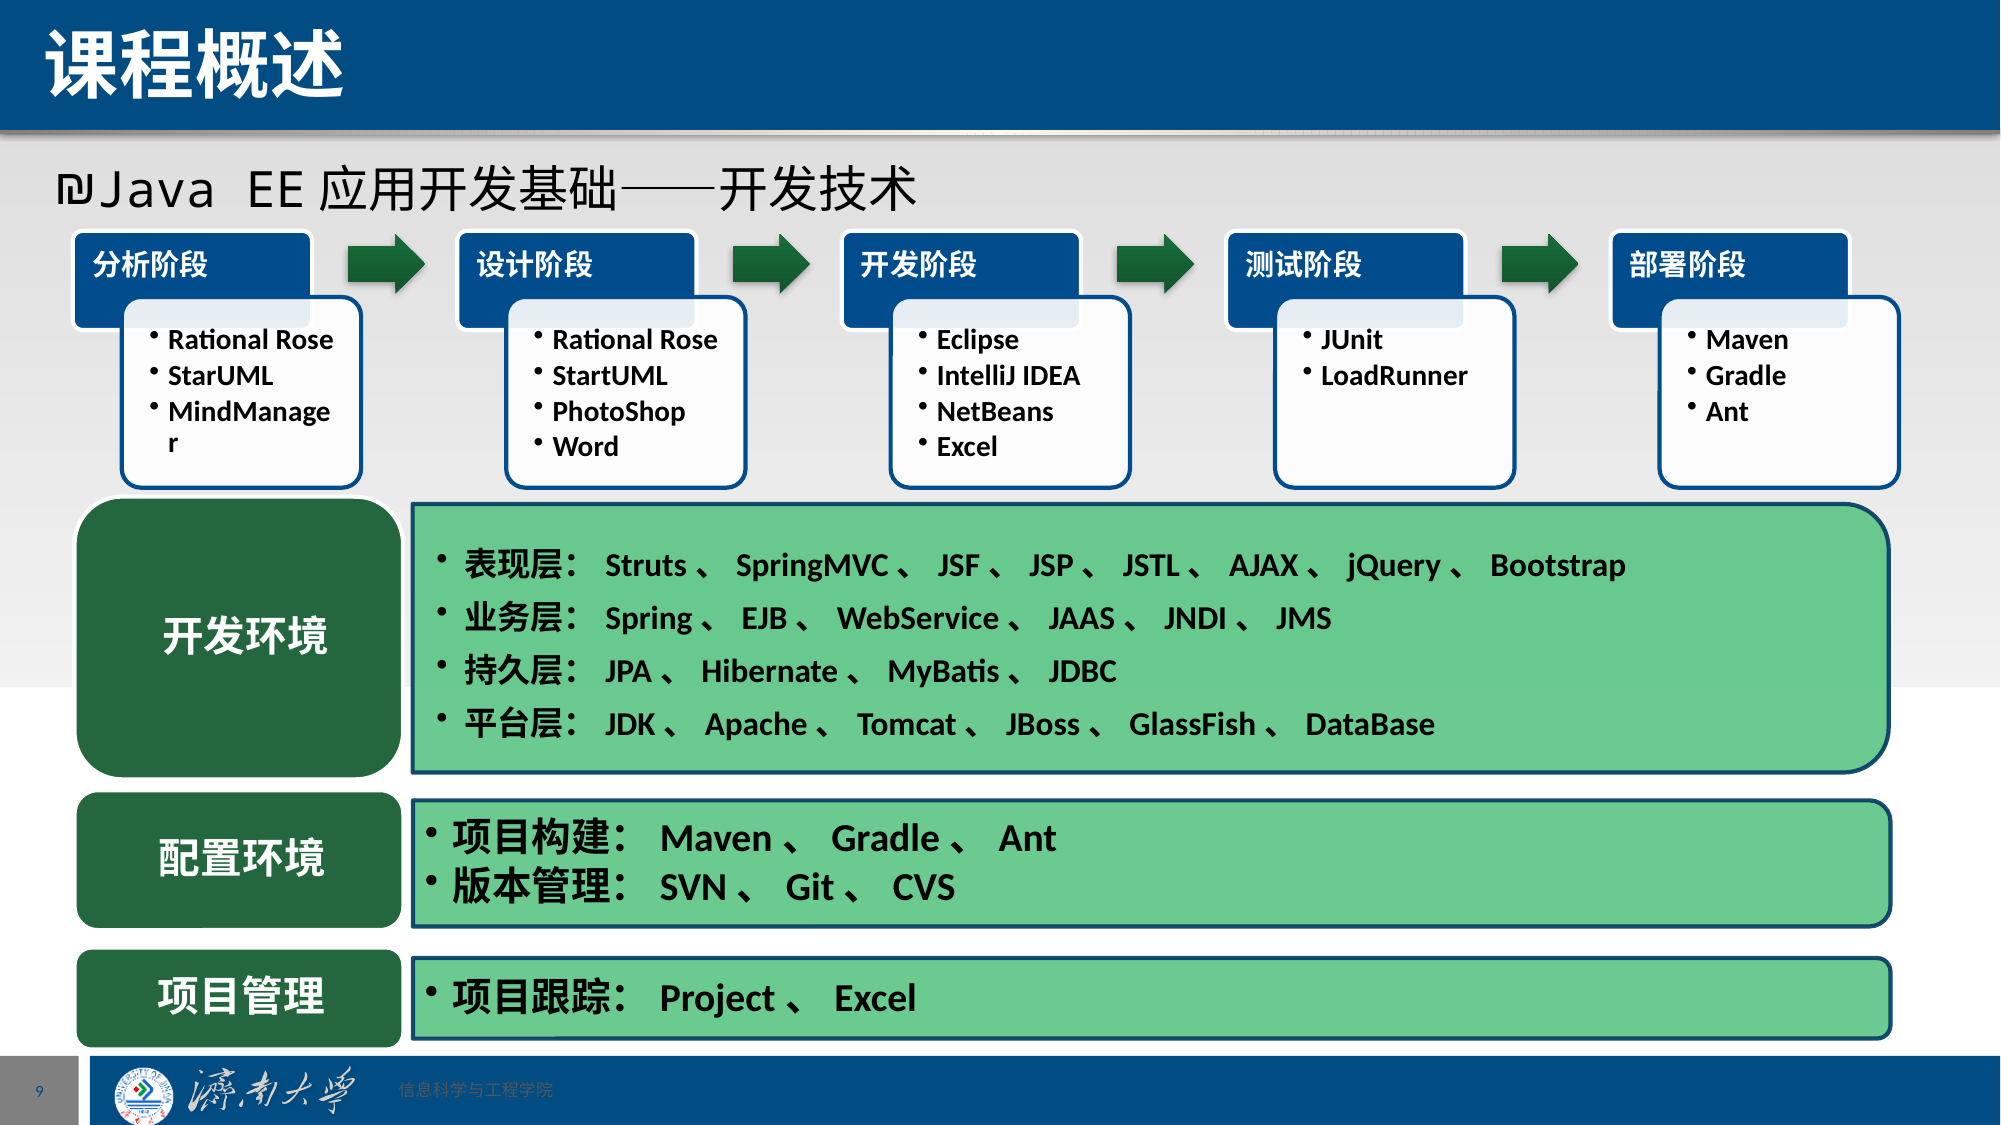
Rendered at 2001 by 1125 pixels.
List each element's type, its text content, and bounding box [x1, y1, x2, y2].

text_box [71, 228, 1901, 491]
picture [114, 1067, 174, 1125]
list Java EE应用开发基础——开发技术 [39, 149, 1979, 1055]
title 课程概述 [0, 0, 2000, 130]
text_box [74, 496, 1901, 1050]
